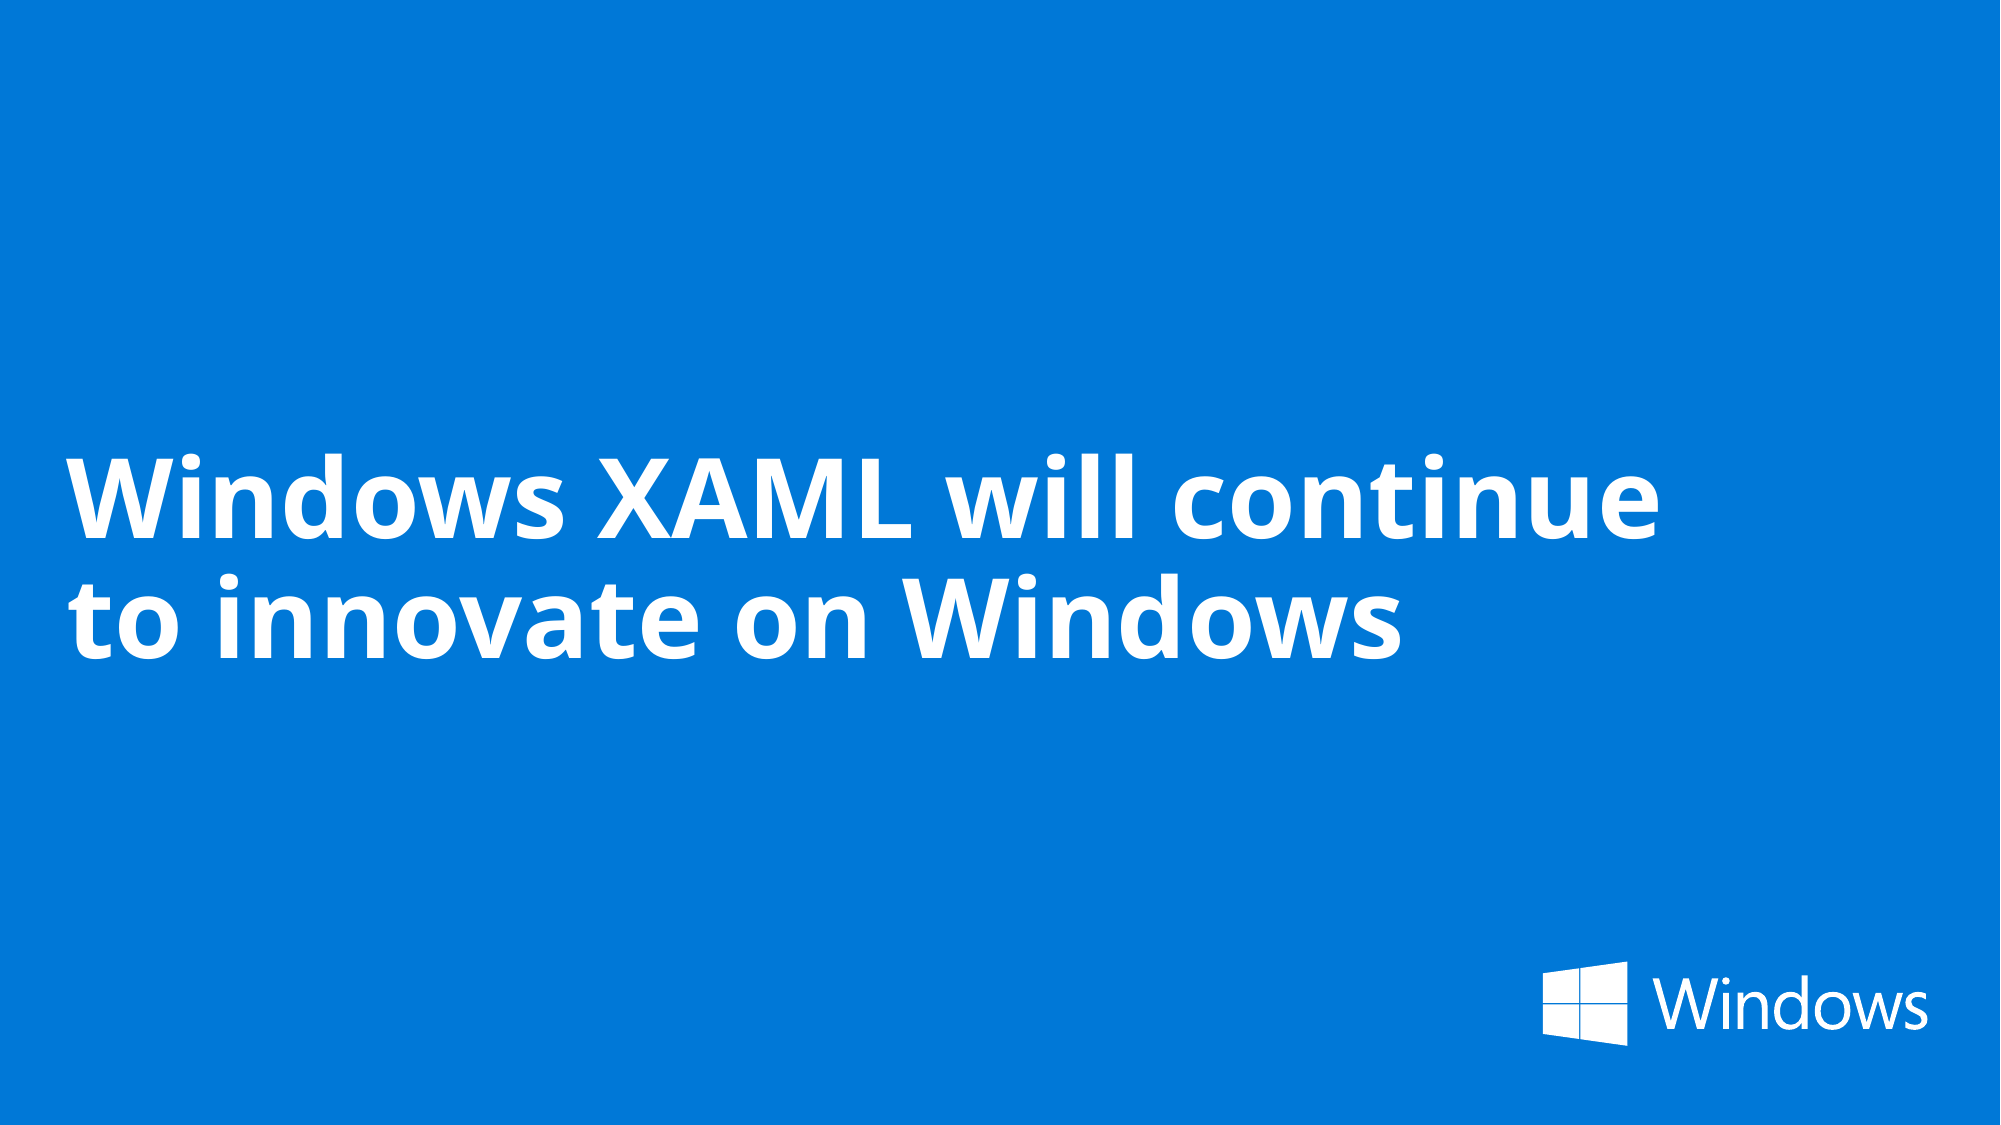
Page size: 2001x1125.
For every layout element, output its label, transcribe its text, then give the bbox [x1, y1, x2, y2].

title Windows XAML will continue to innovate on Windows [44, 423, 1954, 702]
